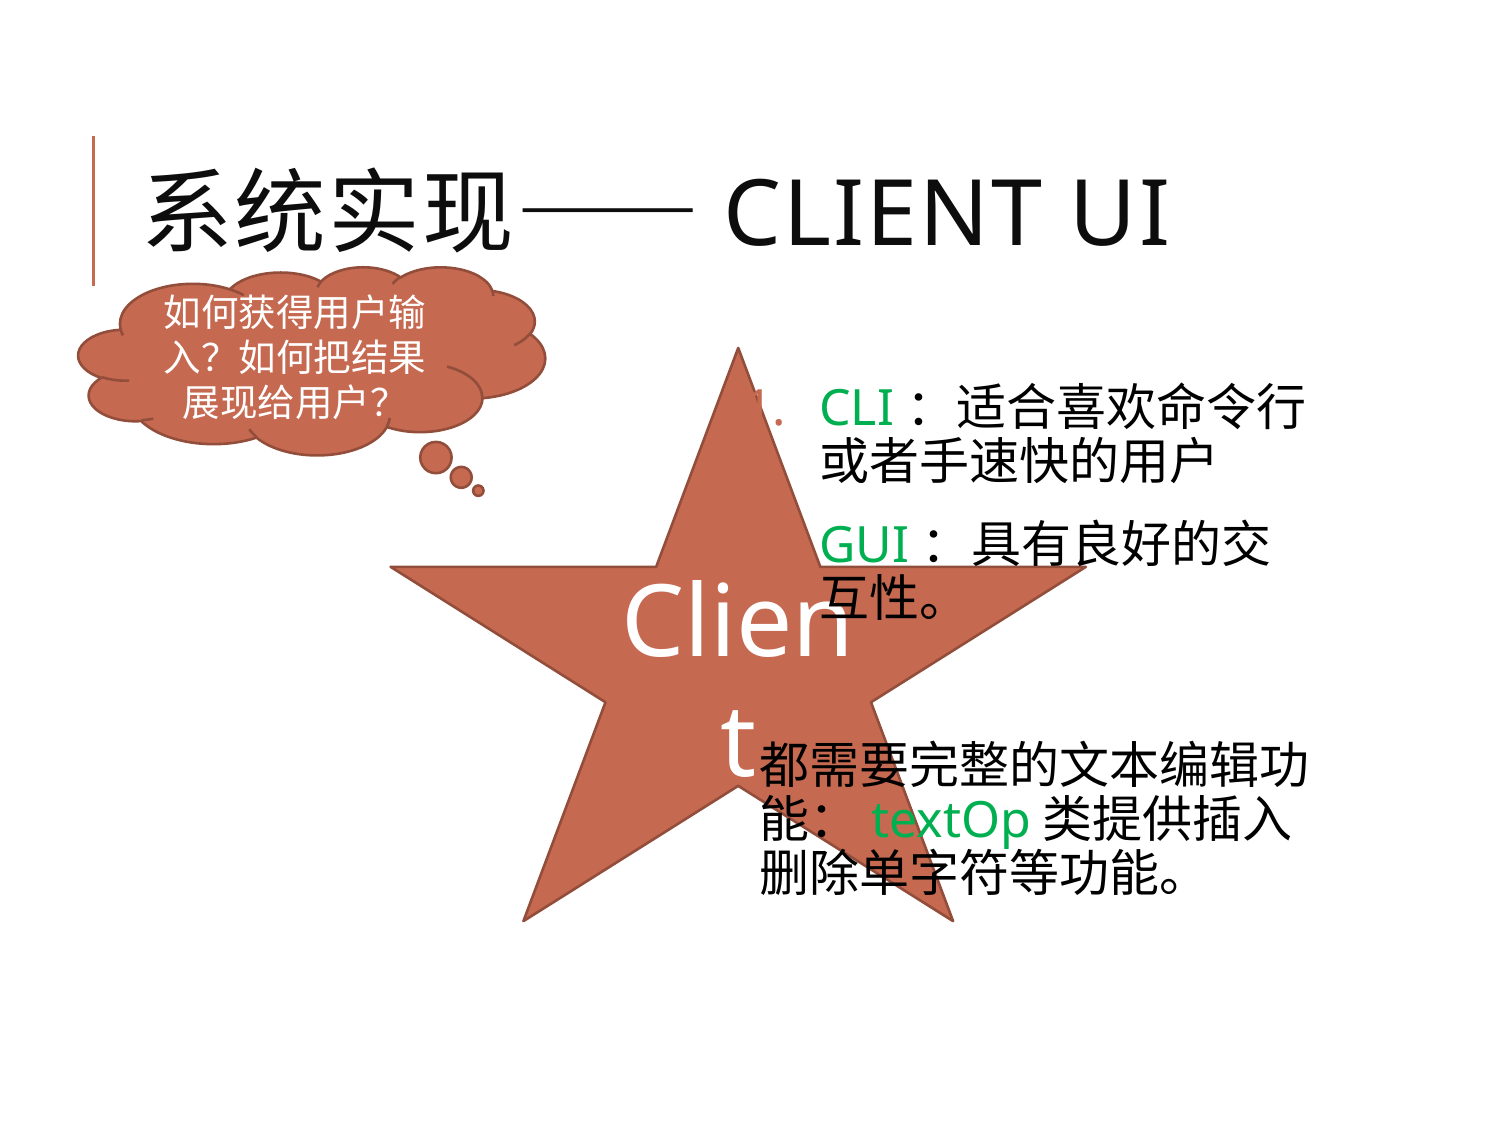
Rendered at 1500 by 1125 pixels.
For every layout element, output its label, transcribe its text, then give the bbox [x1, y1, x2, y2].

text_box 如何获得用户输入？如何把结果展现给用户？ [76, 265, 547, 457]
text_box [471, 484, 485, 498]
text_box 如何获得用户输入？如何把结果展现给用户？ [449, 465, 473, 490]
text_box Client [389, 346, 750, 923]
title 系统实现——CLIENT UI [126, 96, 1410, 342]
list CLI：适合喜欢命令行或者手速快的用户 GUI：具有良好的交互性。 都需要完整的文本编辑功能：textOp类提供插入删除单字符等功能。 [736, 375, 1322, 1035]
text_box 如何获得用户输入？如何把结果展现给用户？ [418, 440, 453, 475]
